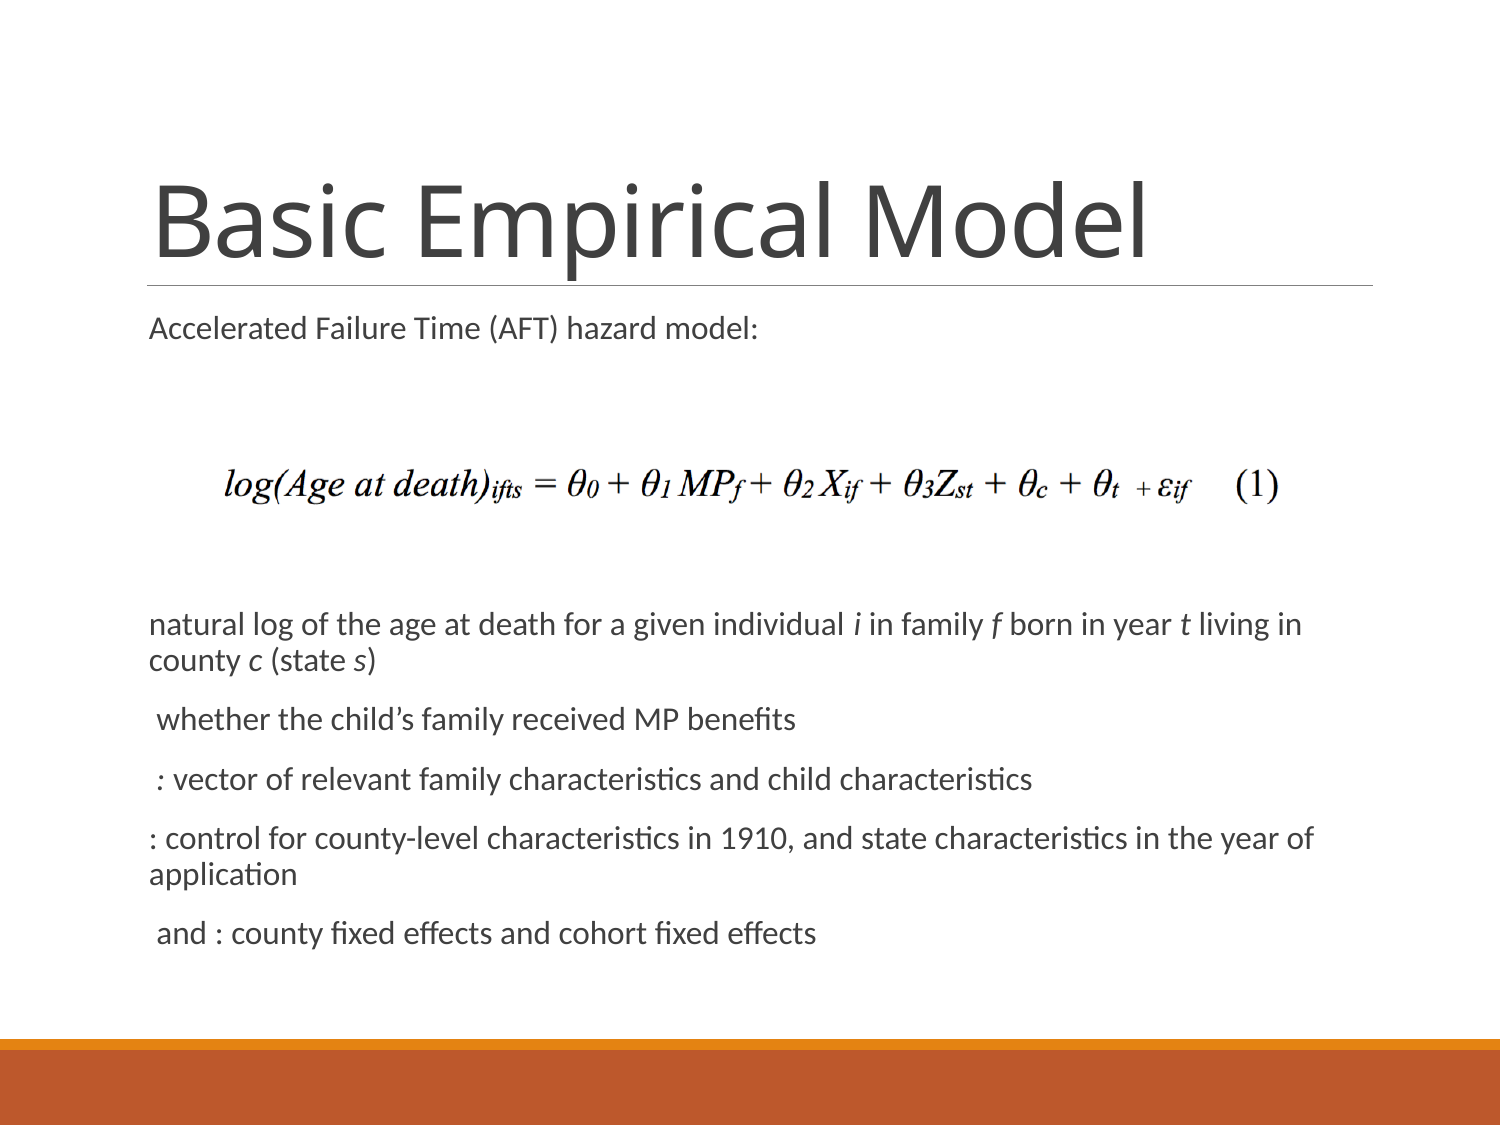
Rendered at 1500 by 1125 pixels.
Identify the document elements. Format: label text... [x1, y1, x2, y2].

picture [198, 442, 1309, 530]
title Basic Empirical Model [135, 47, 1373, 285]
